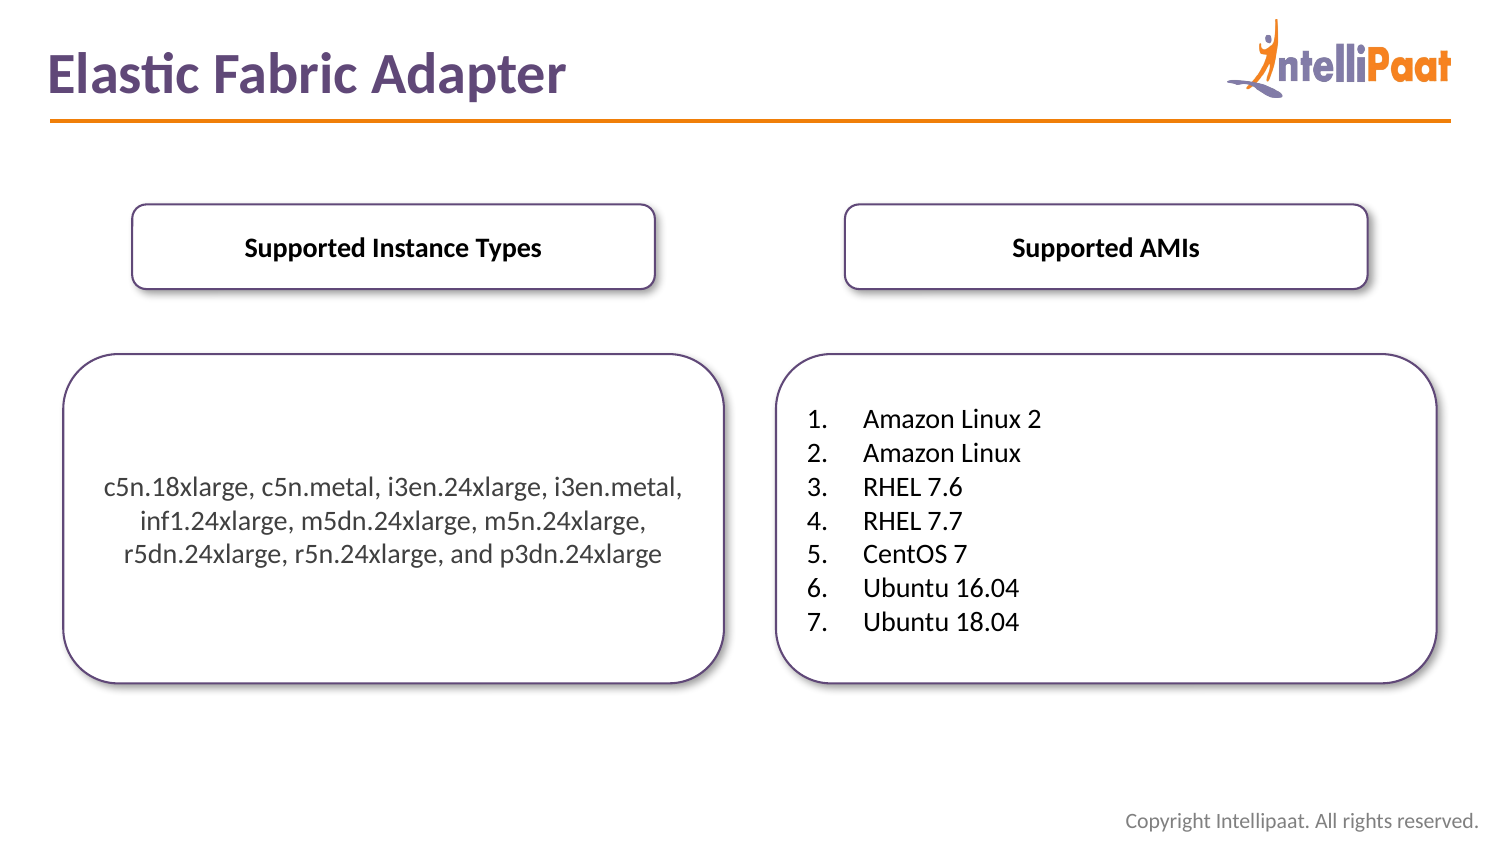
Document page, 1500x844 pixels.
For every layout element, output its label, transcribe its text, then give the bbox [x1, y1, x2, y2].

text_box Elastic Fabric Adapter [32, 27, 582, 113]
text_box c5n.18xlarge, c5n.metal, i3en.24xlarge, i3en.metal, inf1.24xlarge, m5dn.24xlarge, m5n.24xlarge, r5dn.24xlarge, r5n.24xlarge, and p3dn.24xlarge [62, 353, 725, 685]
picture [1227, 19, 1451, 98]
text_box Amazon Linux 2 Amazon Linux RHEL 7.6 RHEL 7.7 CentOS 7 Ubuntu 16.04 Ubuntu 18.04 [774, 353, 1438, 685]
text_box Supported AMIs [843, 203, 1369, 291]
text_box Supported Instance Types [131, 203, 656, 291]
